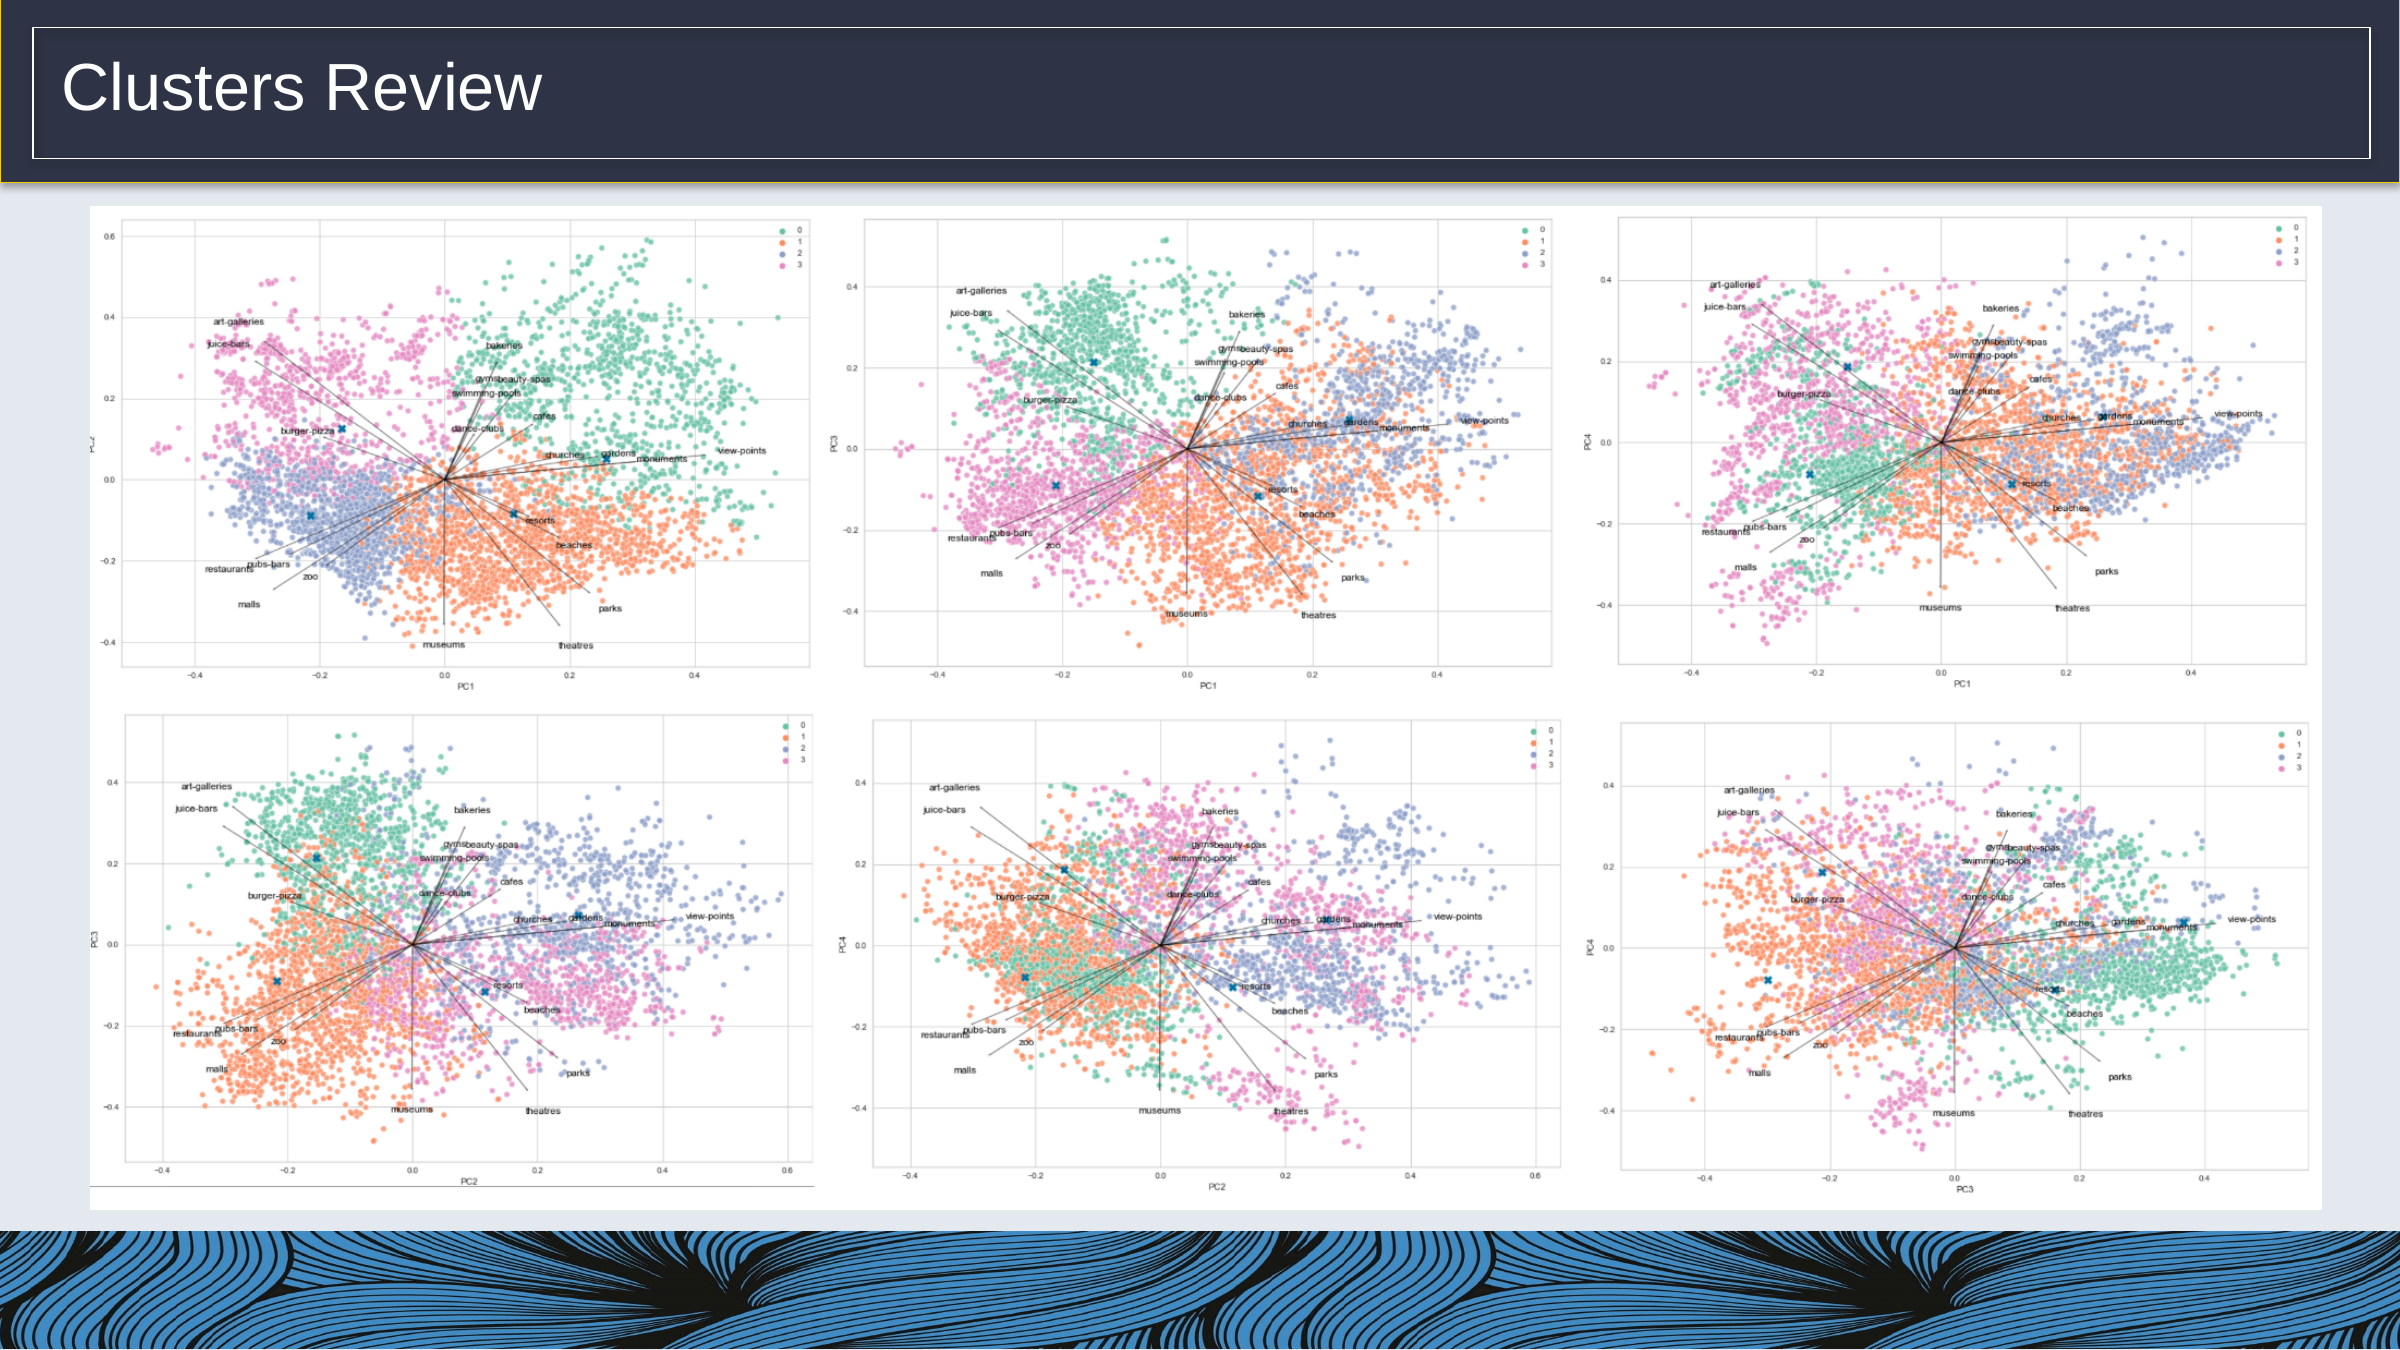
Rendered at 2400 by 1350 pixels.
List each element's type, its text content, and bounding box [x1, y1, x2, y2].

picture [0, 1231, 2400, 1349]
list Clusters Review [37, 31, 2375, 168]
picture [90, 206, 2322, 1210]
